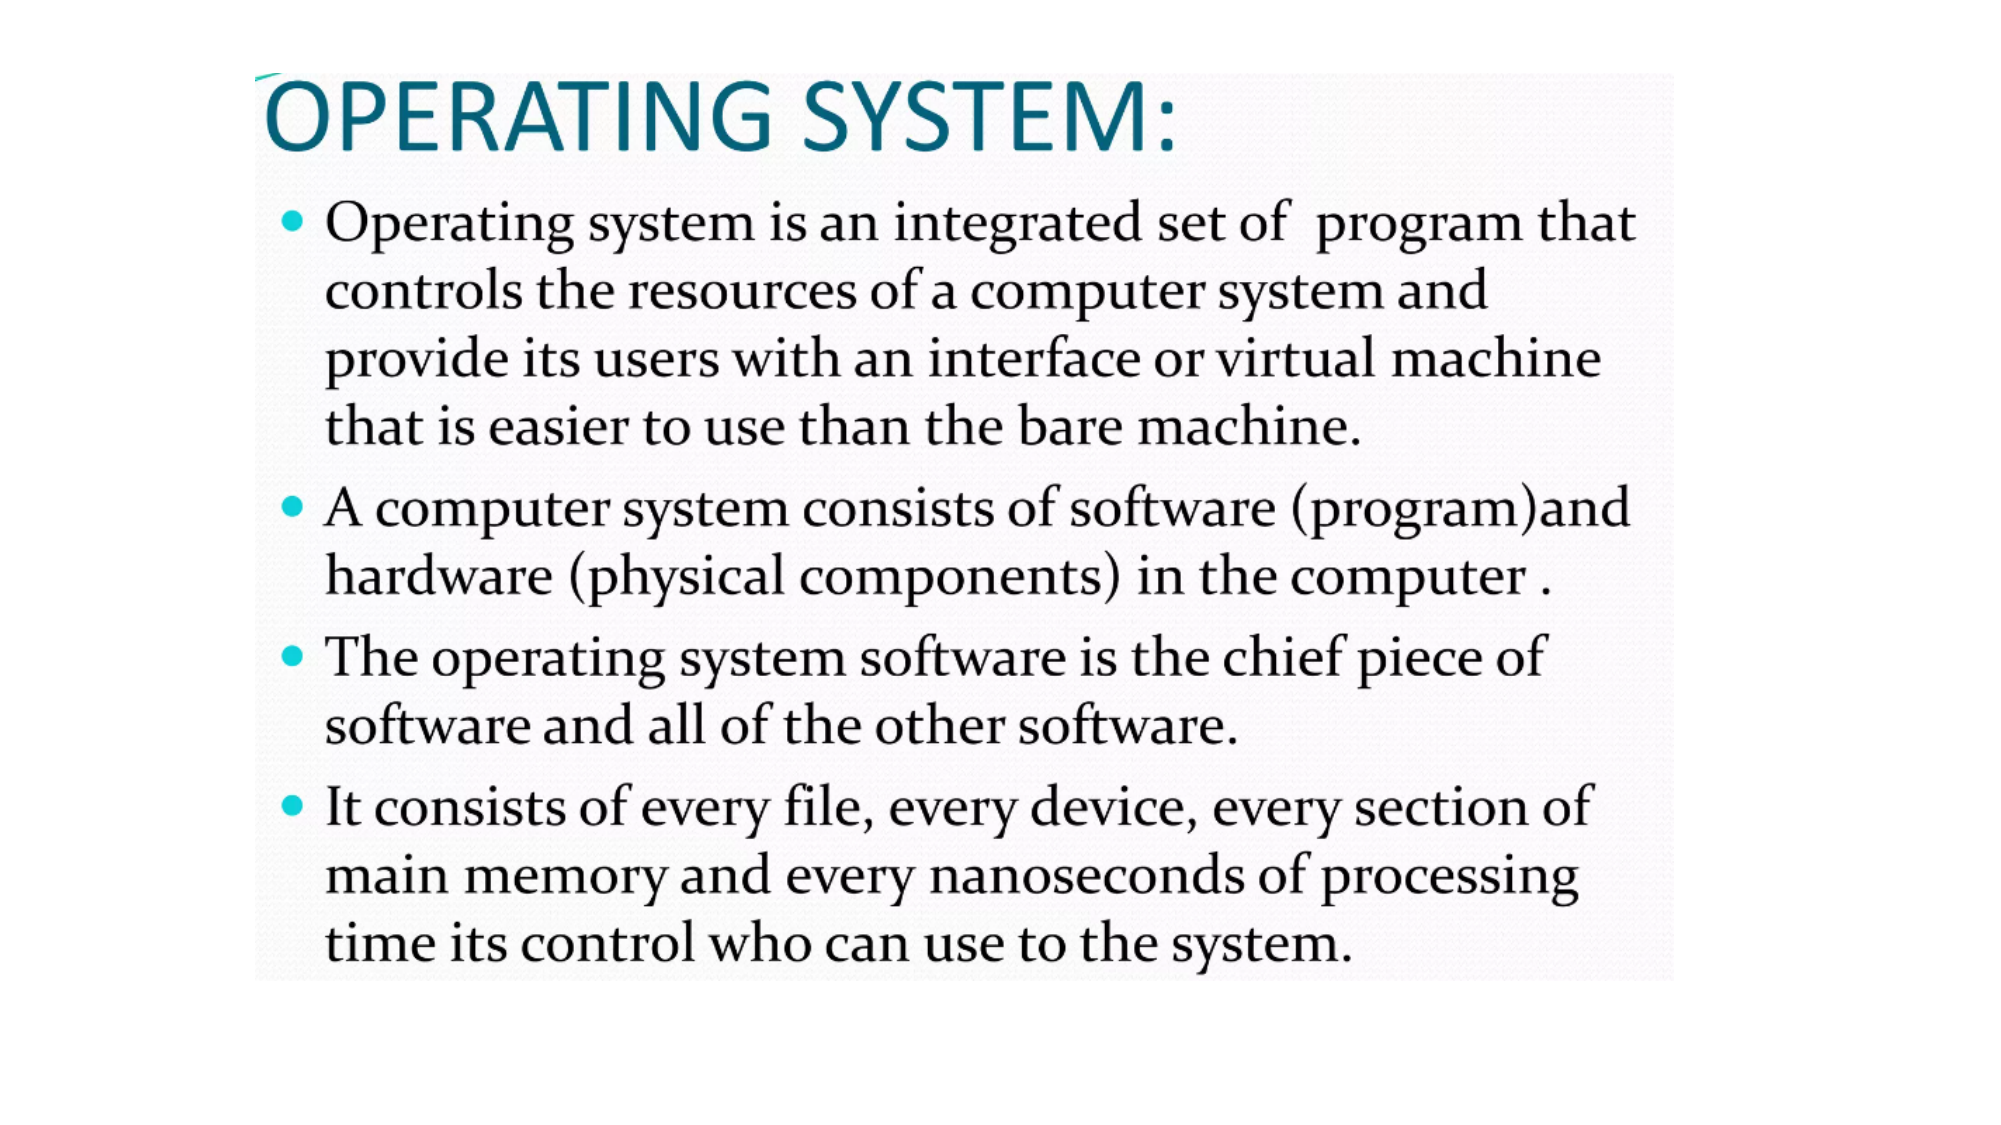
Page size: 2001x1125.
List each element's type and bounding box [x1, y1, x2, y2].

picture [255, 73, 1674, 981]
